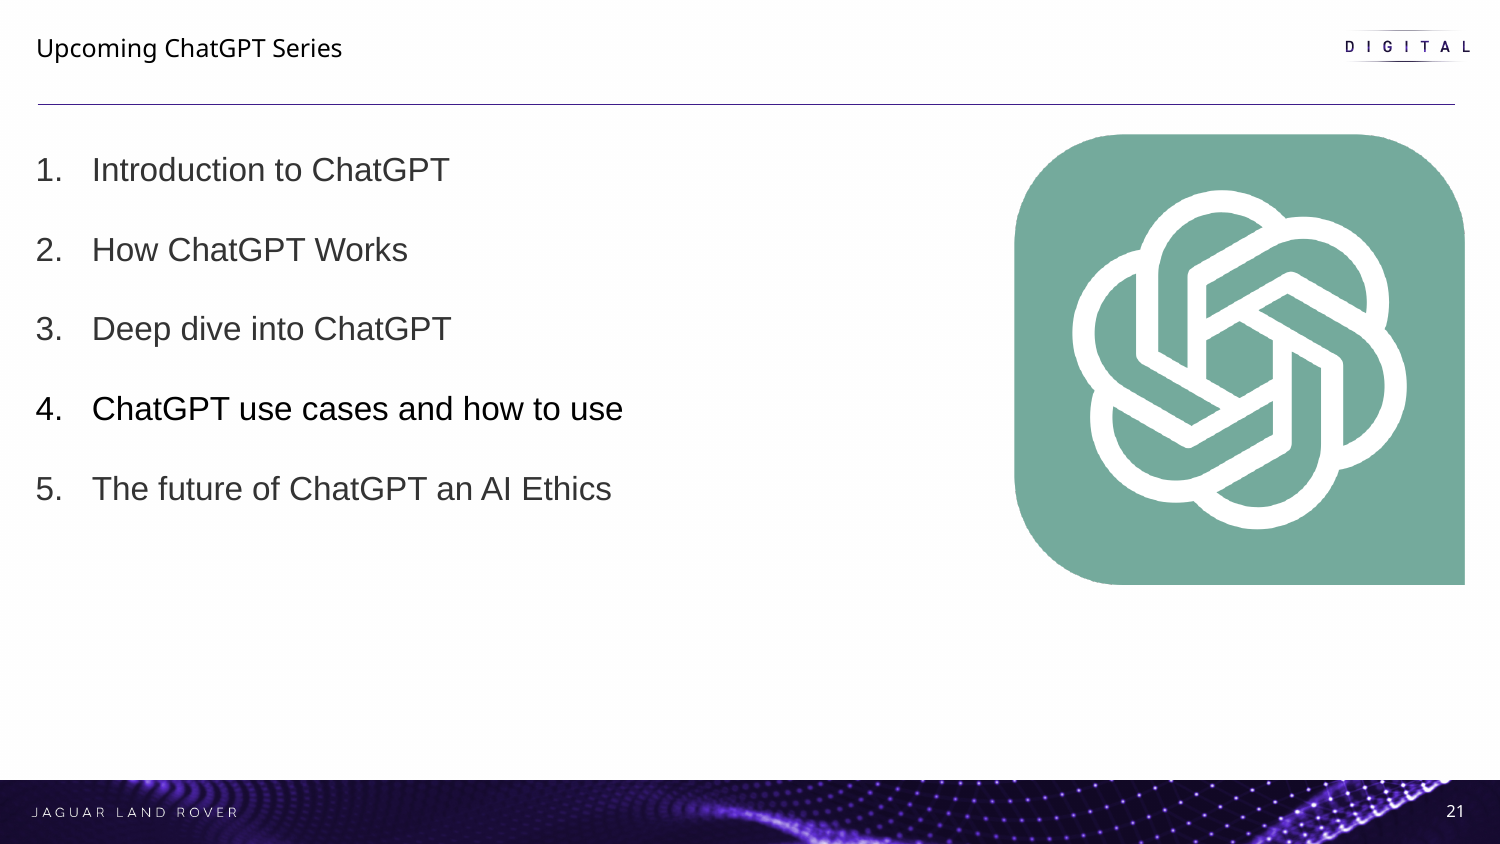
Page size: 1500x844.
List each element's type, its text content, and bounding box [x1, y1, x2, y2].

picture [0, 0, 1500, 844]
text_box Introduction to ChatGPT How ChatGPT Works Deep dive into ChatGPT ChatGPT use cases and how to use The future of ChatGPT an AI Ethics [35, 147, 812, 667]
slide_number 21 [1361, 780, 1481, 844]
list Upcoming ChatGPT Series [36, 25, 1321, 56]
